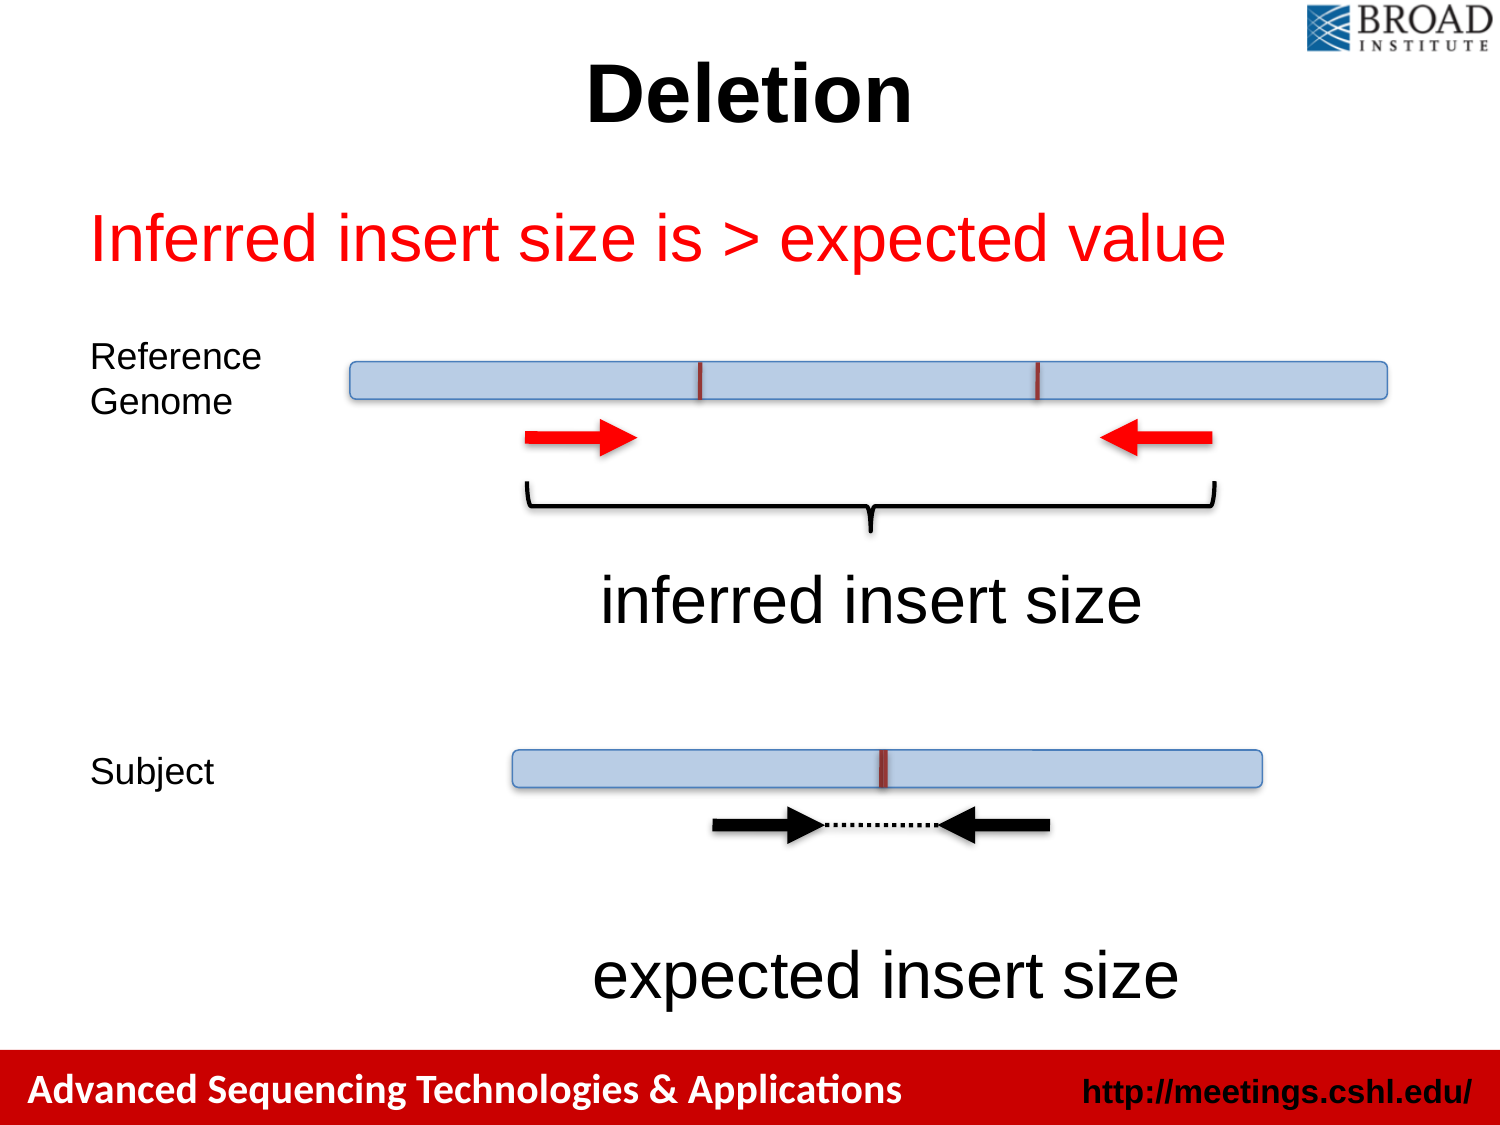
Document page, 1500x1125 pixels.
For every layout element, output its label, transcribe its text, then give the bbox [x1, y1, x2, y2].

title Deletion [24, 0, 1475, 183]
text_box inferred insert size [585, 549, 1160, 645]
text_box Subject [74, 739, 288, 799]
picture [1304, 0, 1497, 58]
text_box expected insert size [577, 924, 1197, 1020]
text_box [349, 360, 1389, 400]
text_box [524, 481, 1217, 534]
text_box [511, 749, 879, 789]
text_box Reference Genome [74, 324, 288, 430]
text_box Inferred insert size is > expected value [74, 187, 1363, 283]
text_box [887, 749, 1264, 789]
